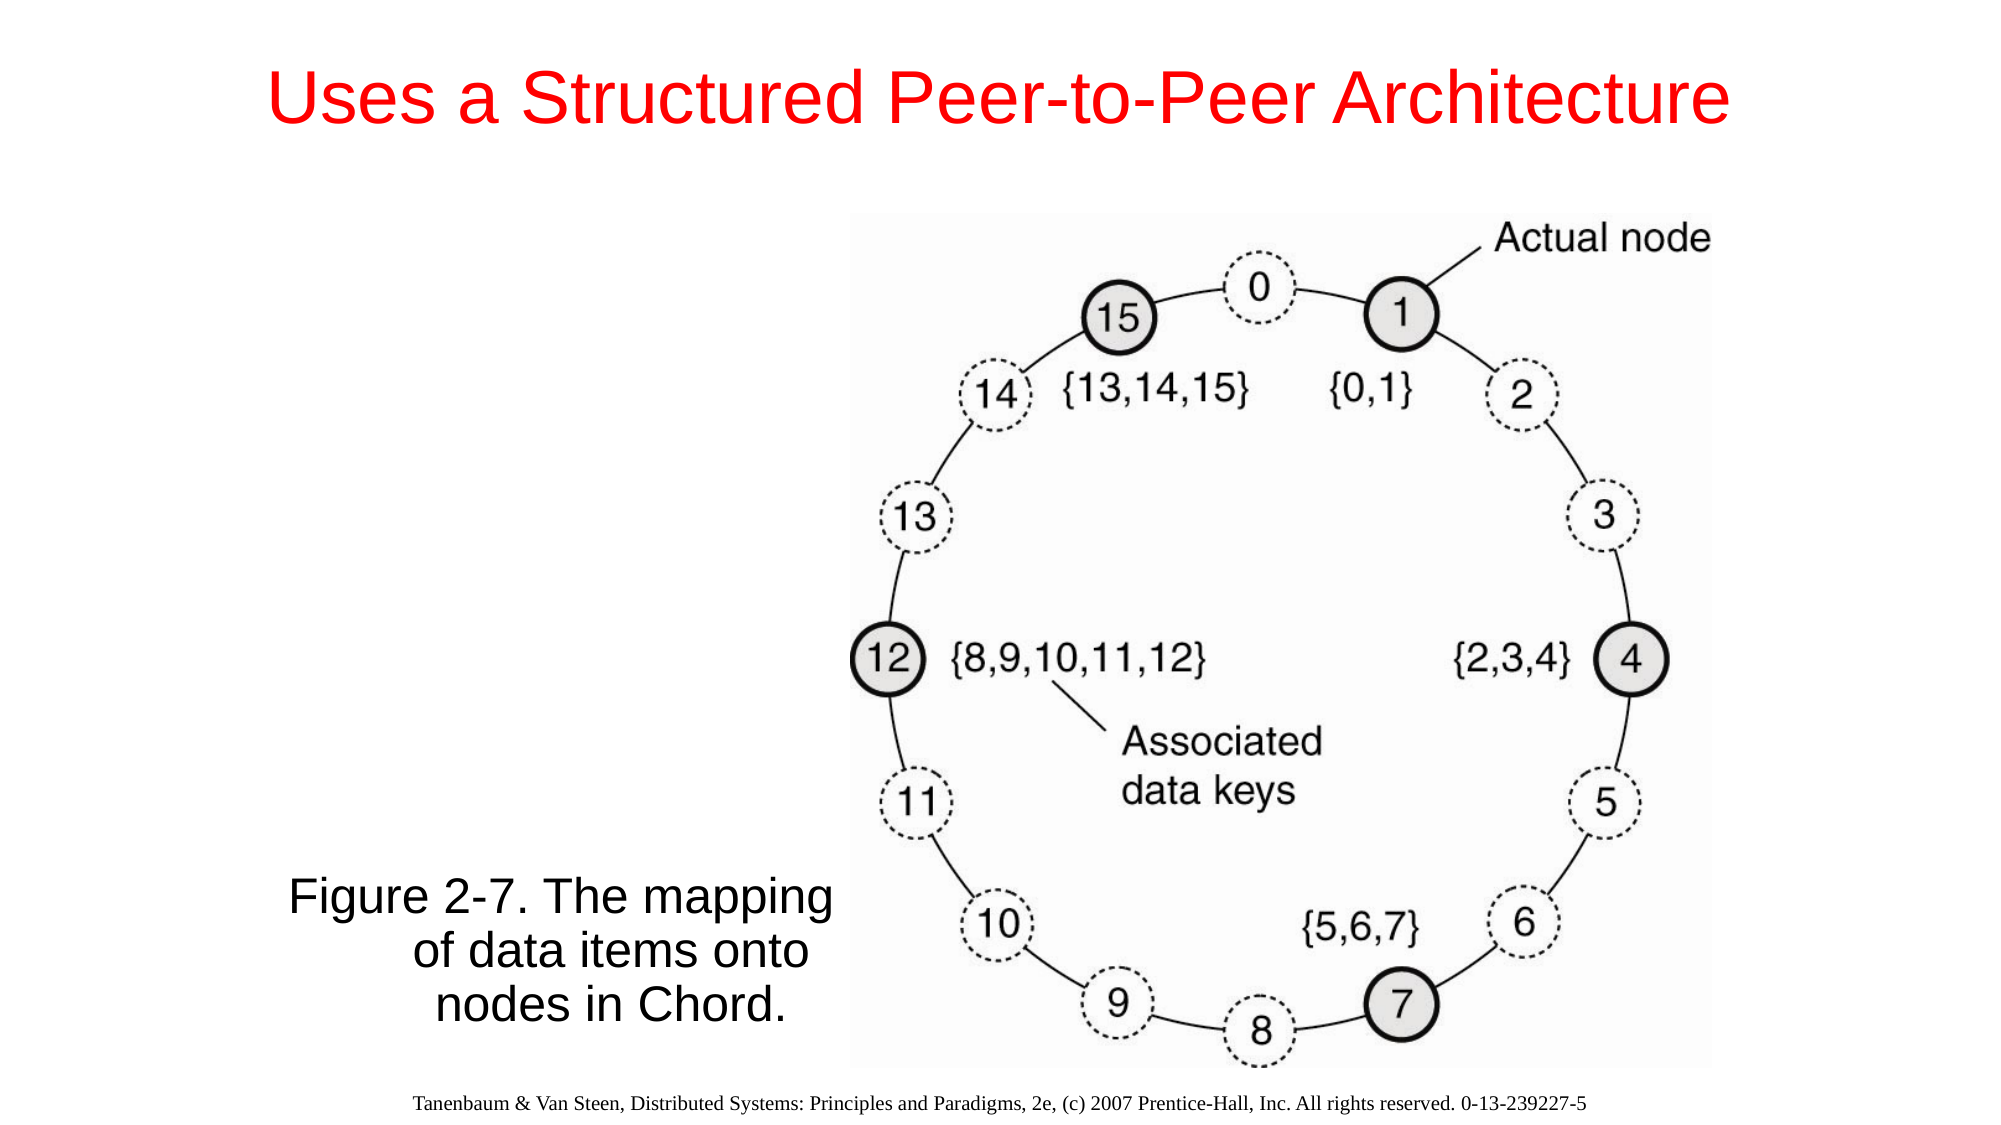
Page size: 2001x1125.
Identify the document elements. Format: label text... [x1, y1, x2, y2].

picture [850, 213, 1712, 1068]
list Figure 2-7. The mapping of data items onto nodes in Chord. [249, 862, 845, 1051]
title Uses a Structured Peer-to-Peer Architecture [0, 0, 2000, 188]
footer Tanenbaum & Van Steen, Distributed Systems: Principles and Paradigms, 2e, (c) 2007 Prentice-Hall, Inc. All rights reserved. 0-13-239227-5 [0, 1082, 2000, 1111]
